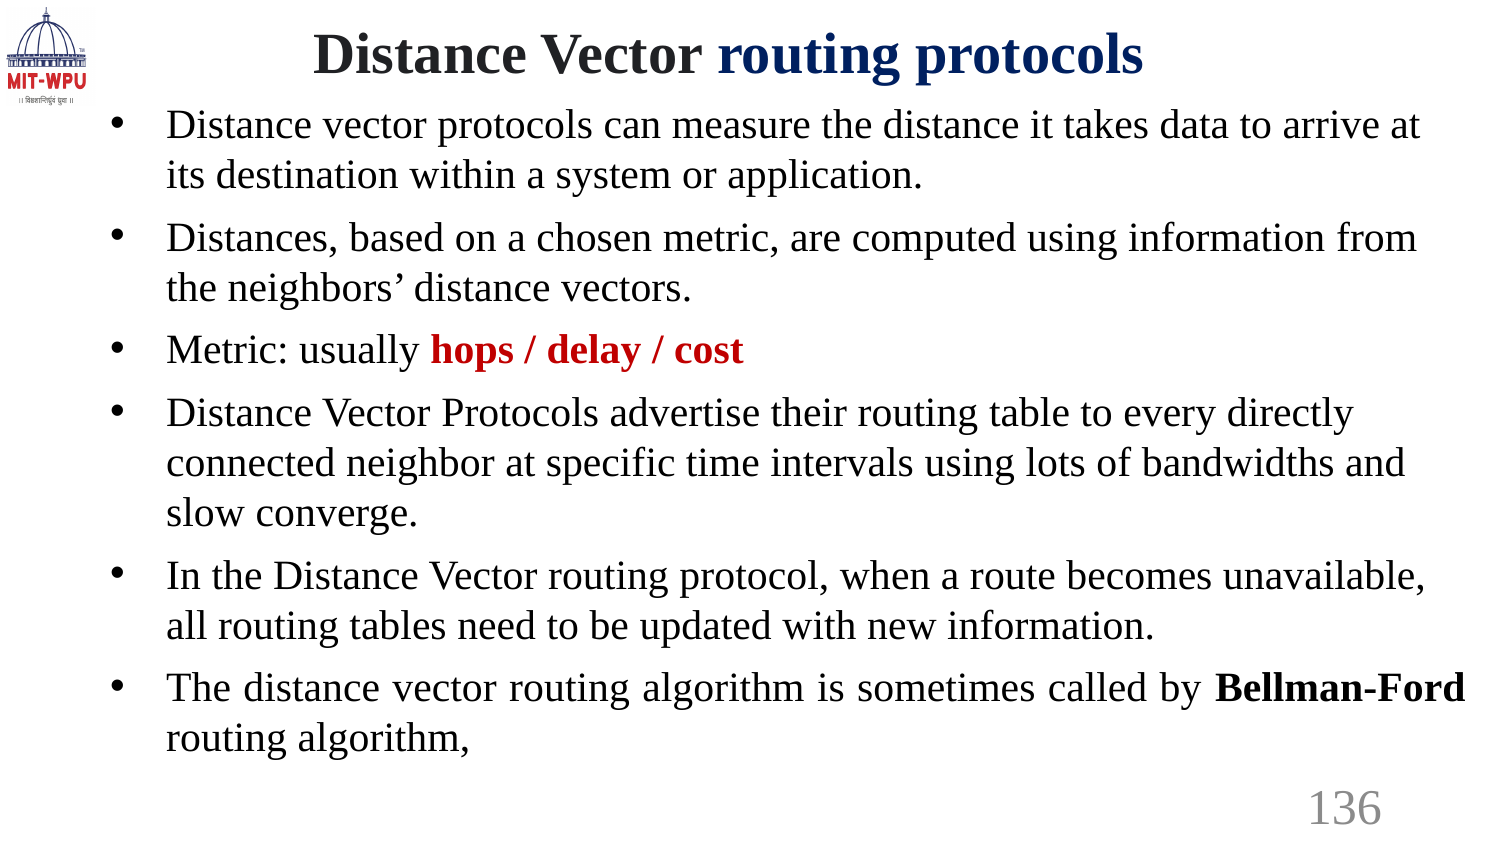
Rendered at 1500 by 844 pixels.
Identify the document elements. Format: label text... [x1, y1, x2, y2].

slide_number 136 [1059, 782, 1397, 827]
text_box Distance Vector routing protocols [96, 19, 1364, 89]
picture [6, 7, 96, 106]
text_box Distance vector protocols can measure the distance it takes data to arrive at its destination within a system or application. Distances, based on a chosen metric, are computed using information from the neighbors’ distance vectors. Metric: usually hops / delay / cost Distance Vector Protocols advertise their routing table to every directly connected neighbor at specific time intervals using lots of bandwidths and slow converge. In the Distance Vector routing protocol, when a route becomes unavailable, all routing tables need to be updated with new information. The distance vector routing algorithm is sometimes called by Bellman-Ford routing algorithm, [95, 89, 1481, 768]
